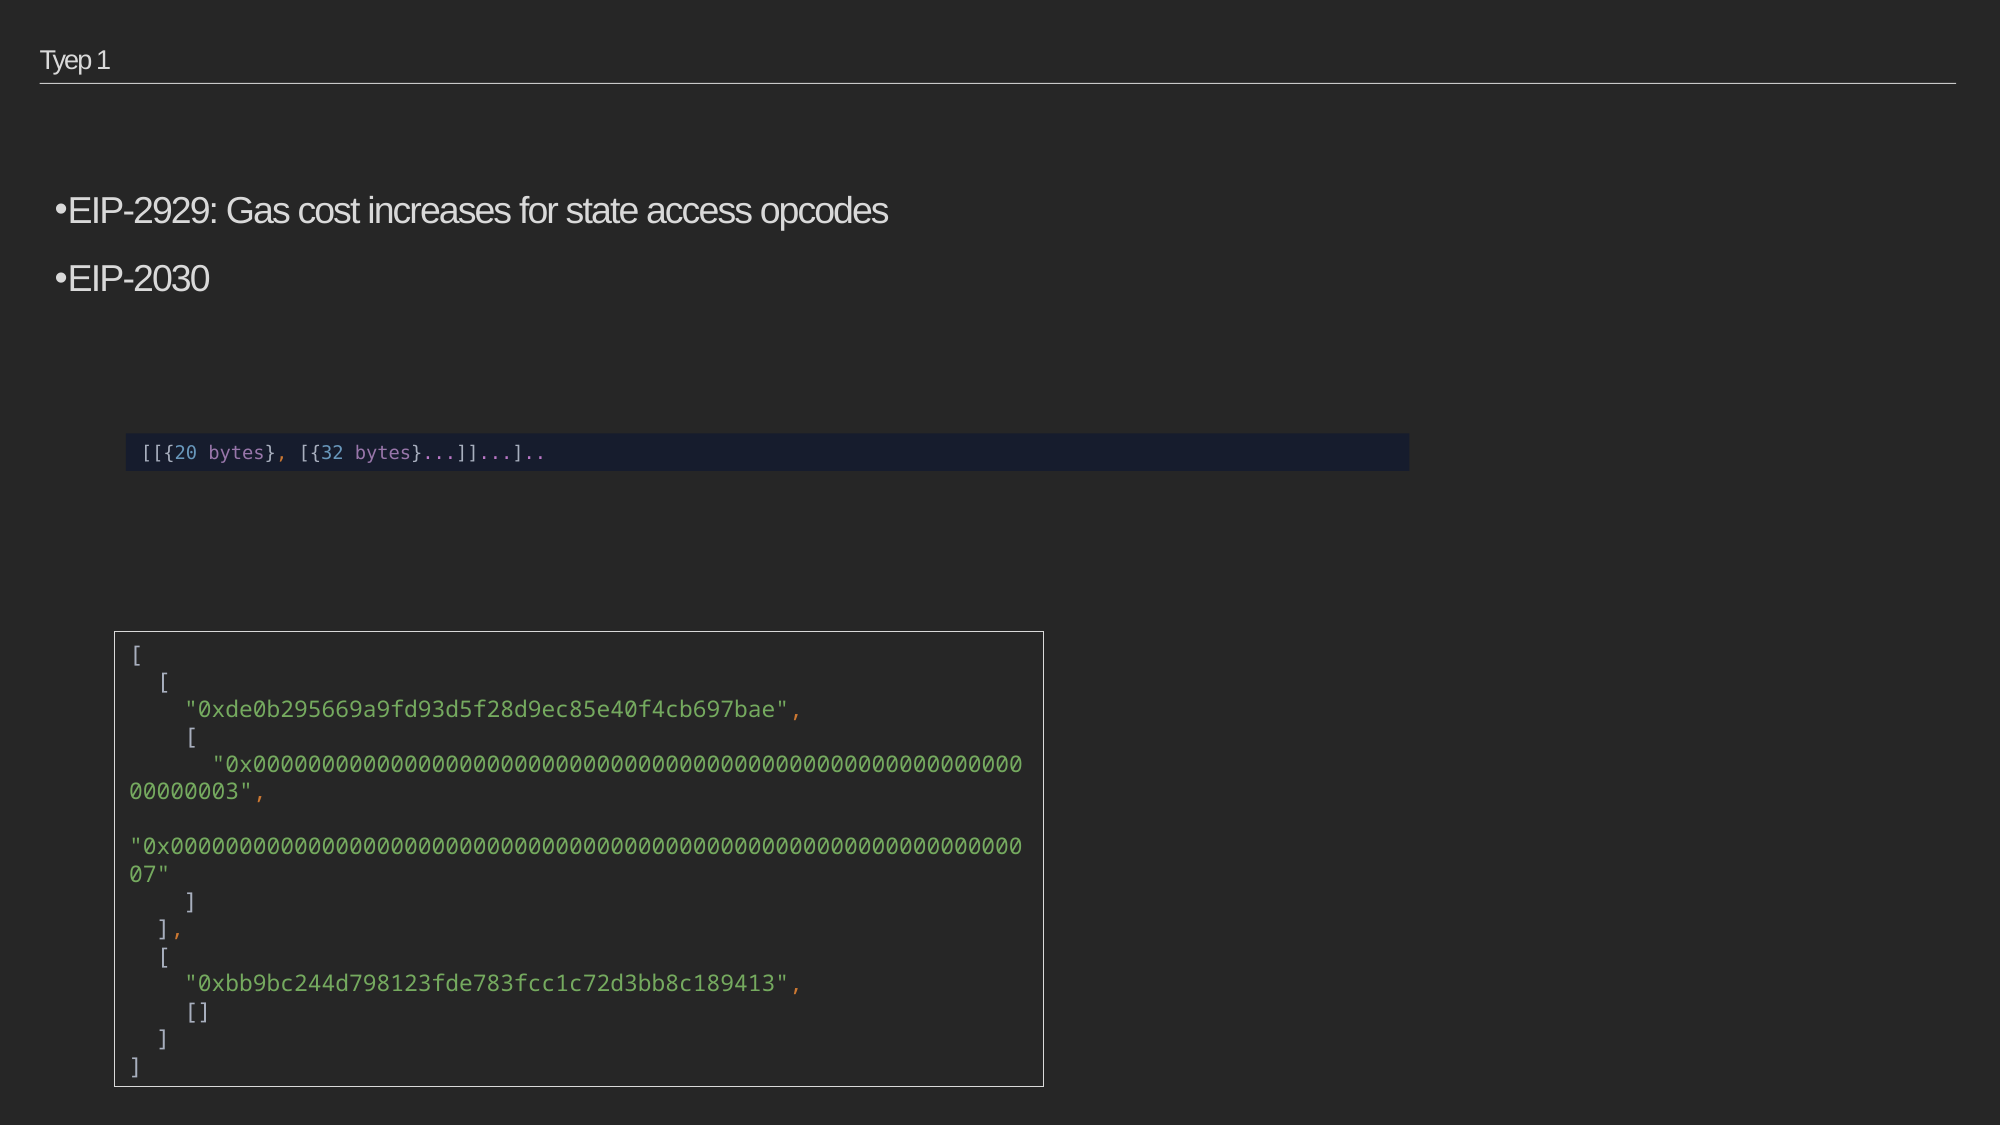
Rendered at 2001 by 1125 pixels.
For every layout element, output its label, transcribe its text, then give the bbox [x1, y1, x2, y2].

text_box [[{20 bytes}, [{32 bytes}...]]...].. [125, 433, 1410, 471]
text_box [ [ "0xde0b295669a9fd93d5f28d9ec85e40f4cb697bae", [ "0x0000000000000000000000000000000000000000000000000000000000000003", "0x0000000000000000000000000000000000000000000000000000000000000007" ] ], [ "0xbb9bc244d798123fde783fcc1c72d3bb8c189413", [] ] ] [114, 631, 1044, 1087]
title Tyep 1 [39, 31, 1961, 84]
list EIP-2929: Gas cost increases for state access opcodes EIP-2030 [39, 110, 1957, 825]
